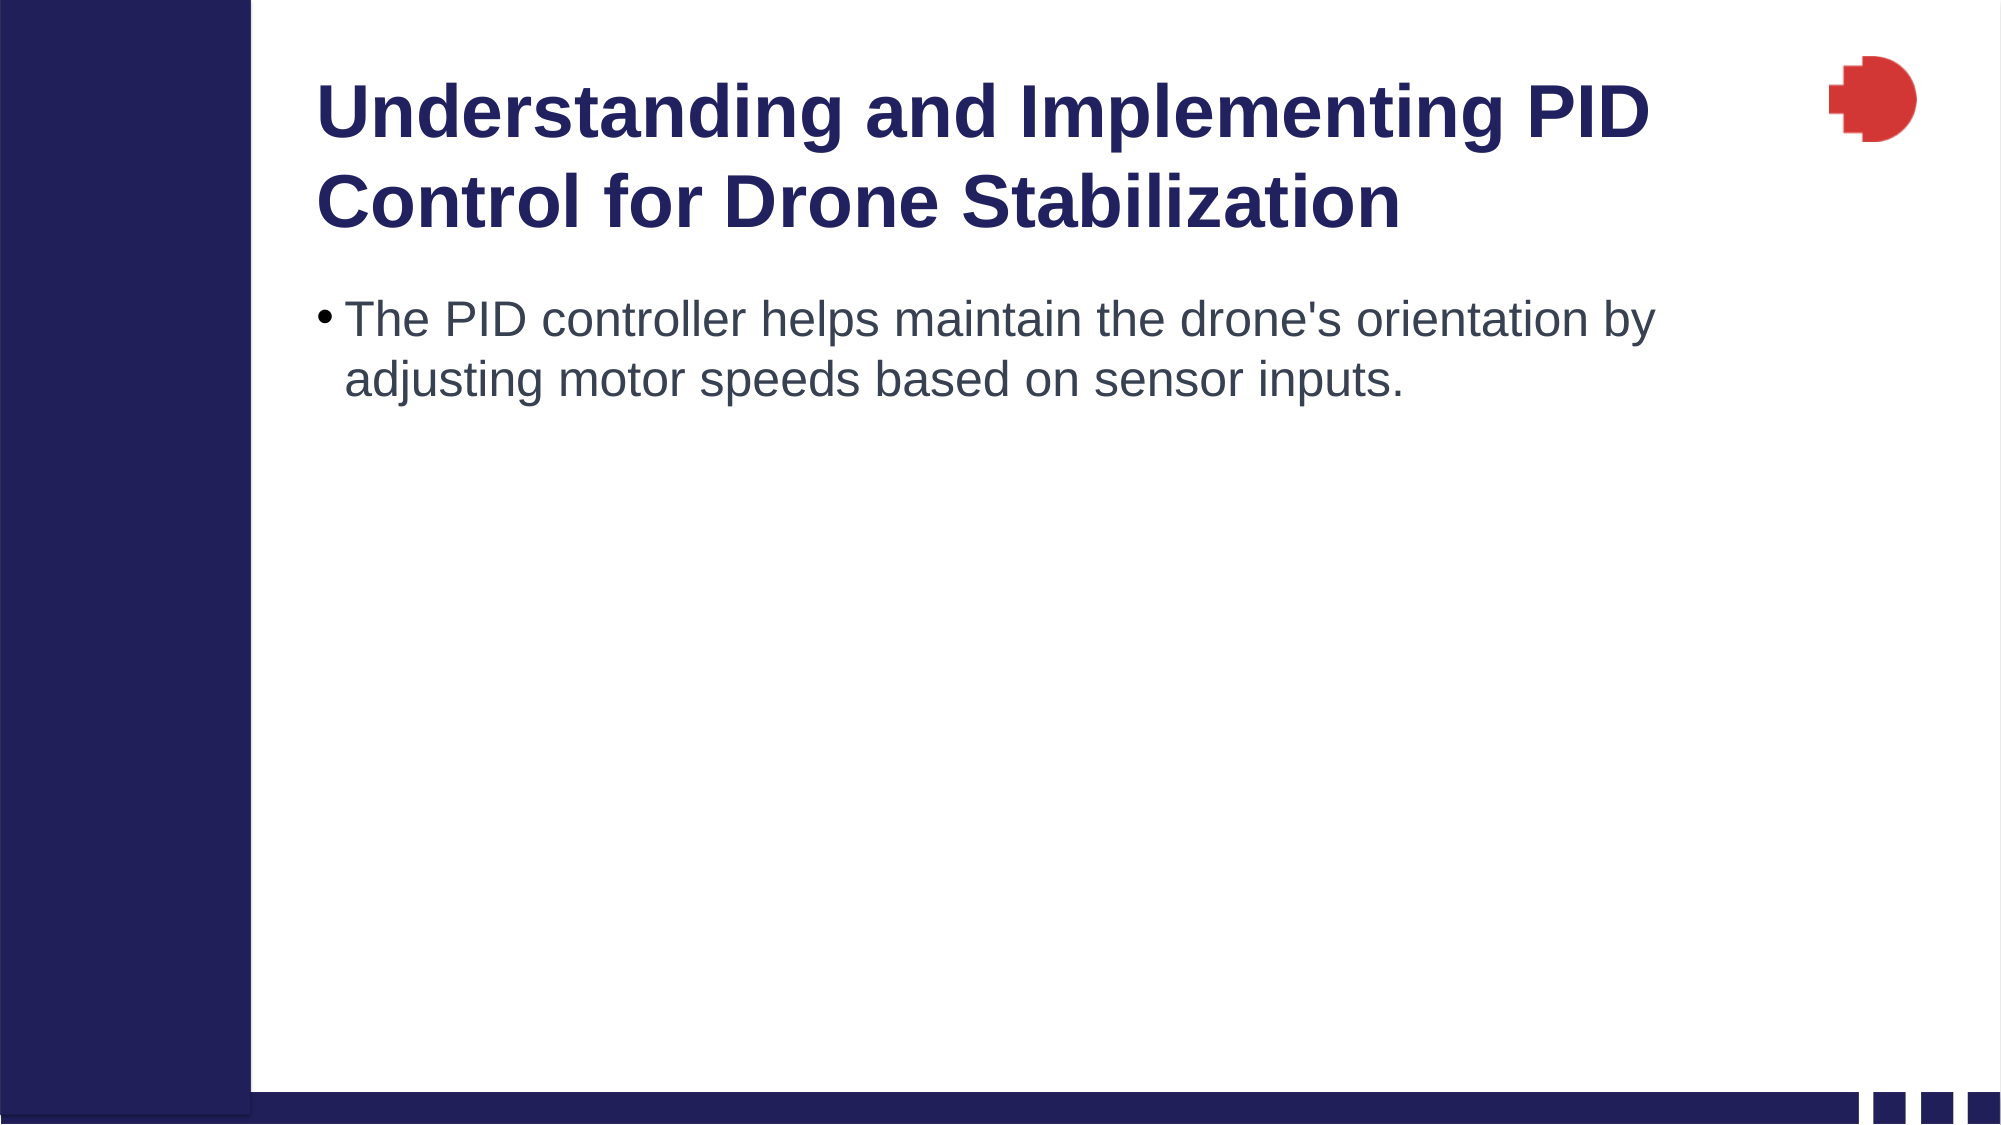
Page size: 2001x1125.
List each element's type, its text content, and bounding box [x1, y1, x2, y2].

picture [1829, 56, 1917, 143]
text_box The PID controller helps maintain the drone's orientation by adjusting motor speeds based on sensor inputs. [301, 279, 1722, 450]
title Understanding and Implementing PID Control for Drone Stabilization [301, 55, 1781, 280]
picture [0, 0, 2001, 1125]
